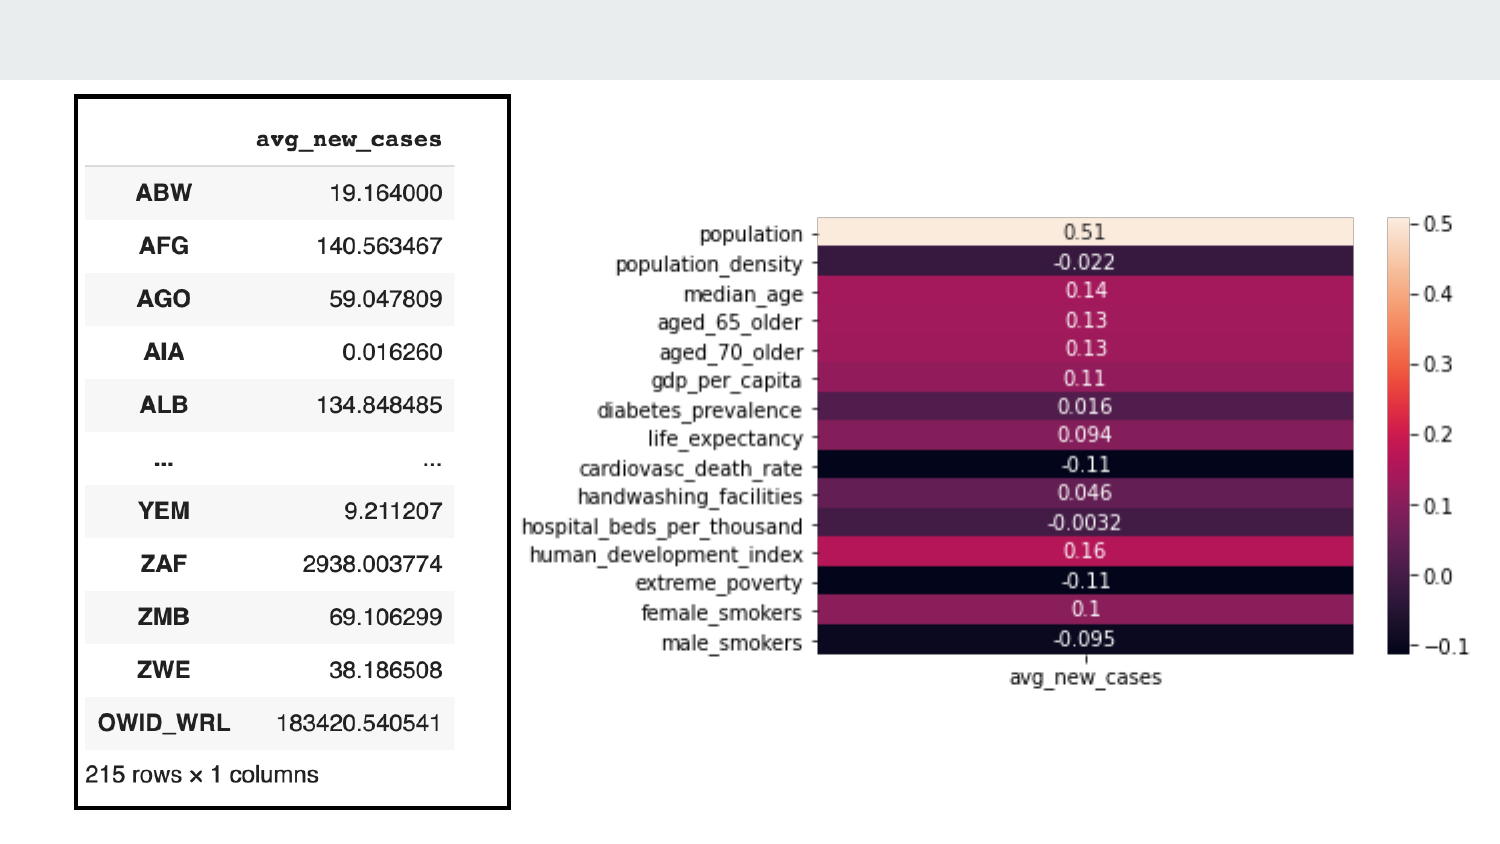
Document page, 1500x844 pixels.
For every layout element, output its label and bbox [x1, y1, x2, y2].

picture [77, 98, 1484, 807]
